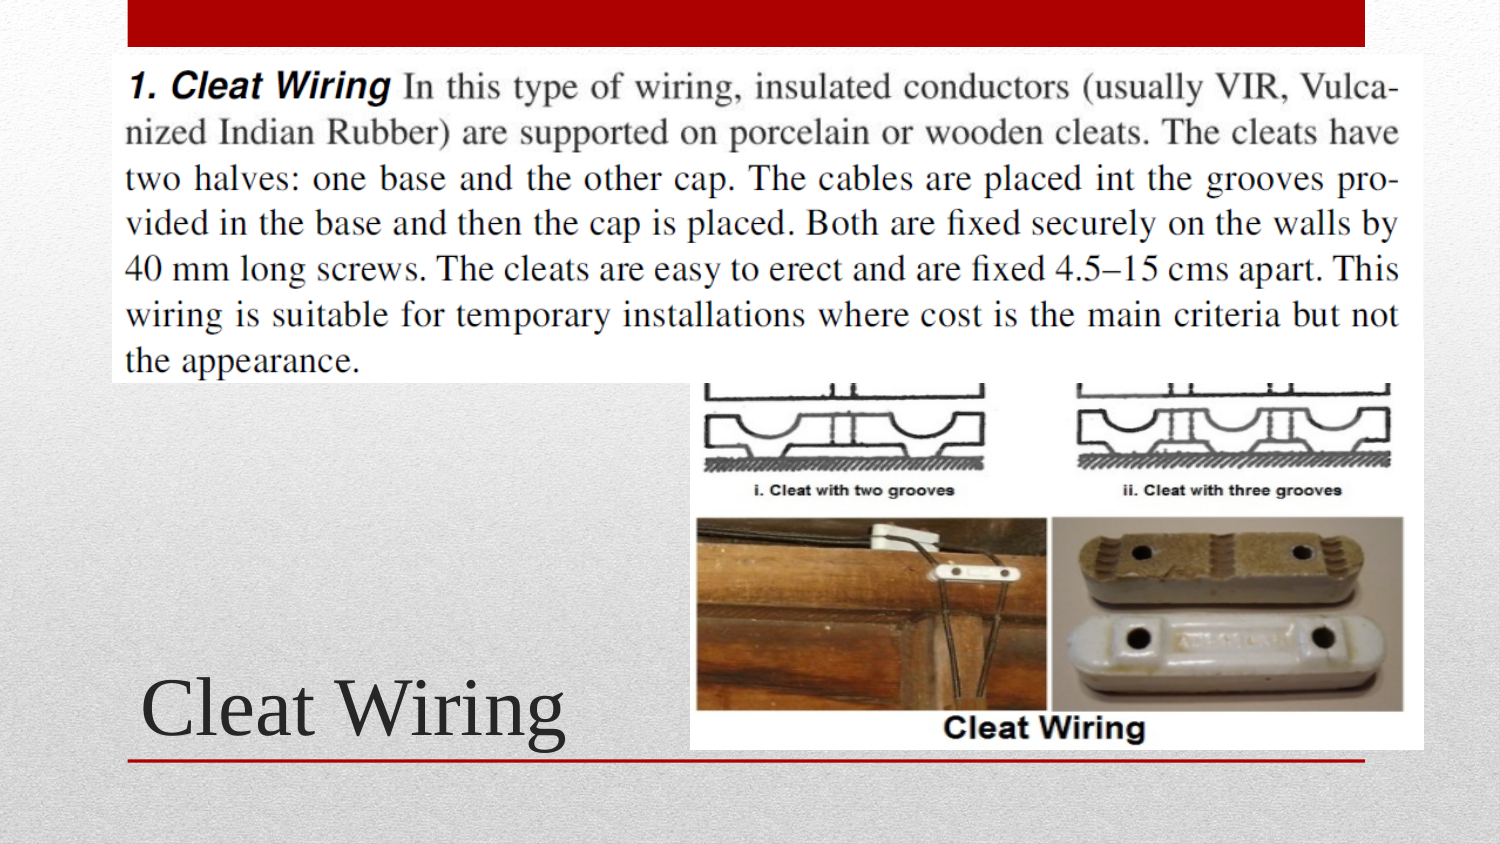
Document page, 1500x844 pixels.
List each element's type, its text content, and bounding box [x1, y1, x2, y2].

title Cleat Wiring [125, 562, 656, 760]
picture [111, 54, 1425, 751]
